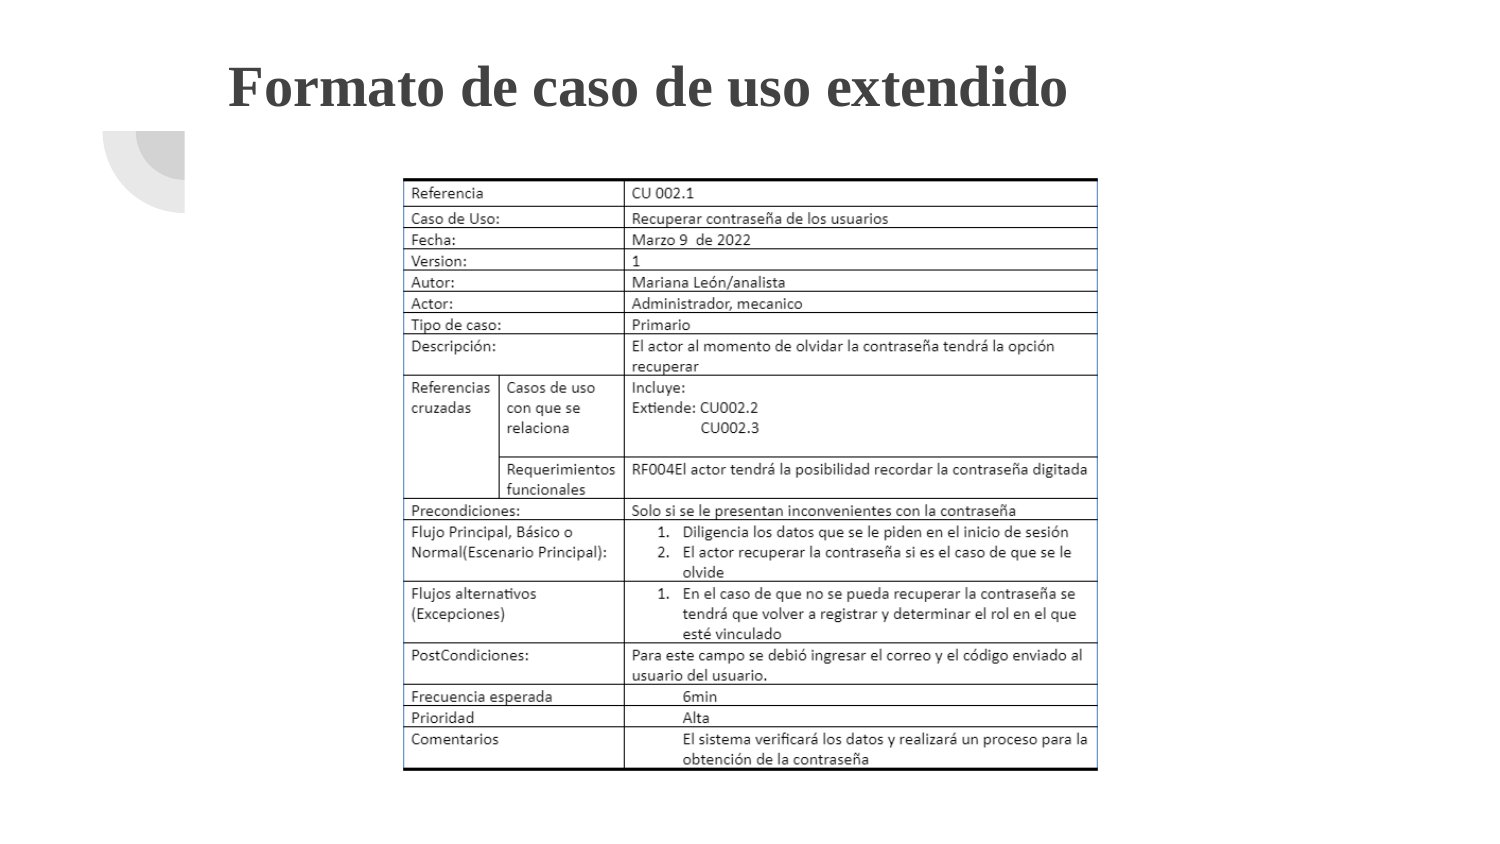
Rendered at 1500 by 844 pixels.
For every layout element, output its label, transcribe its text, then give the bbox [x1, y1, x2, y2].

picture [400, 175, 1100, 773]
title Formato de caso de uso extendido [213, 33, 1368, 198]
